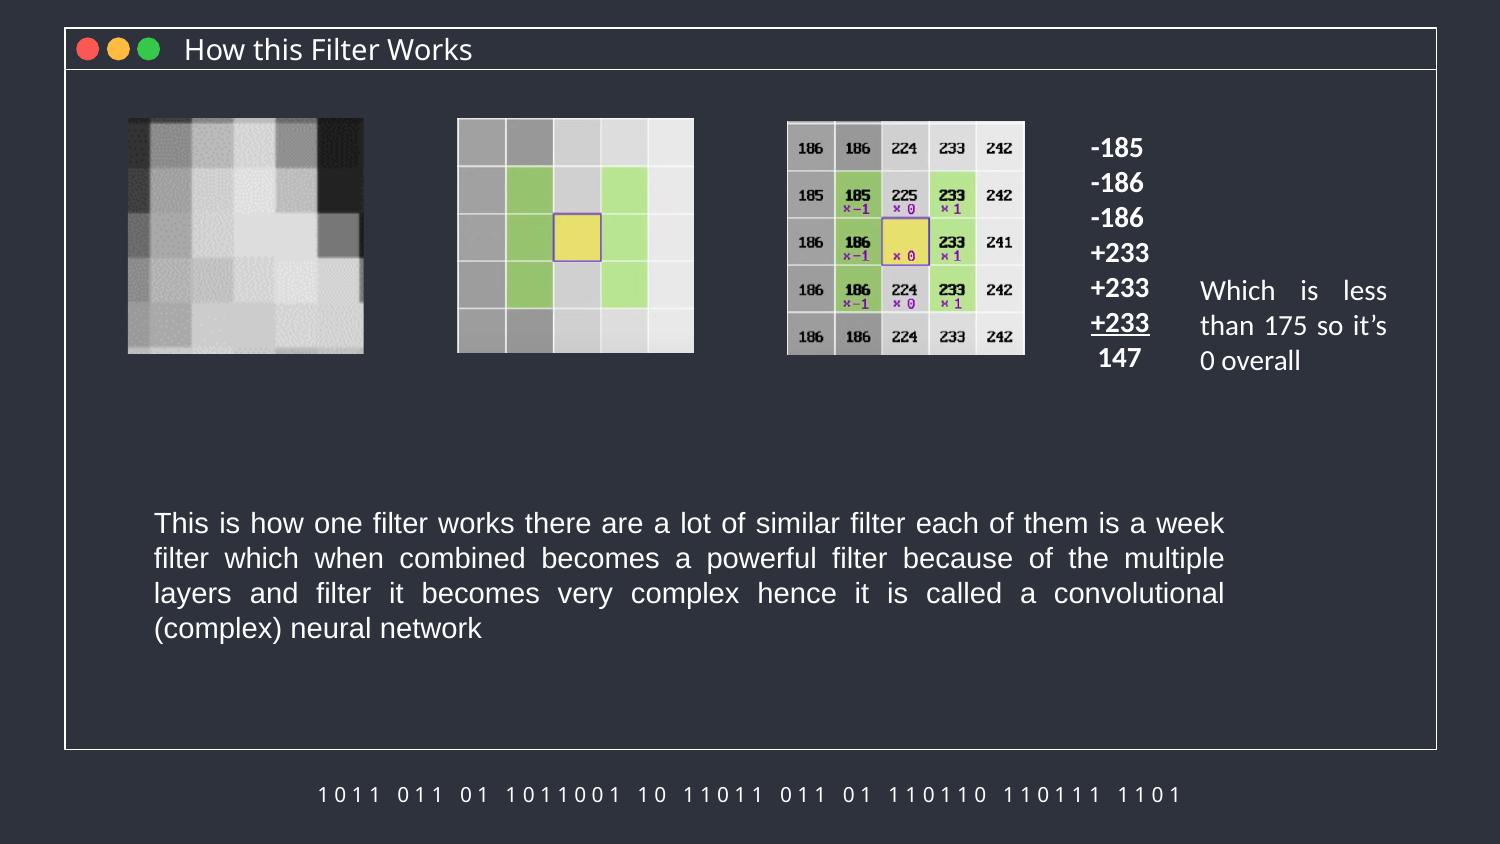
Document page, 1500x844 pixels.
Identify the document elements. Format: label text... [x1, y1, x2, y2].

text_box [78, 39, 159, 59]
picture [786, 121, 1025, 355]
text_box Which is less than 175 so it’s 0 overall [1185, 263, 1403, 419]
text_box -185 -186 -186 +233 +233 +233 147 [1076, 121, 1340, 381]
text_box This is how one filter works there are a lot of similar filter each of them is a week filter which when combined becomes a powerful filter because of the multiple layers and filter it becomes very complex hence it is called a convolutional (complex) neural network [139, 496, 1242, 652]
picture [457, 118, 694, 354]
picture [127, 118, 364, 354]
text_box How this Filter Works [169, 23, 694, 74]
